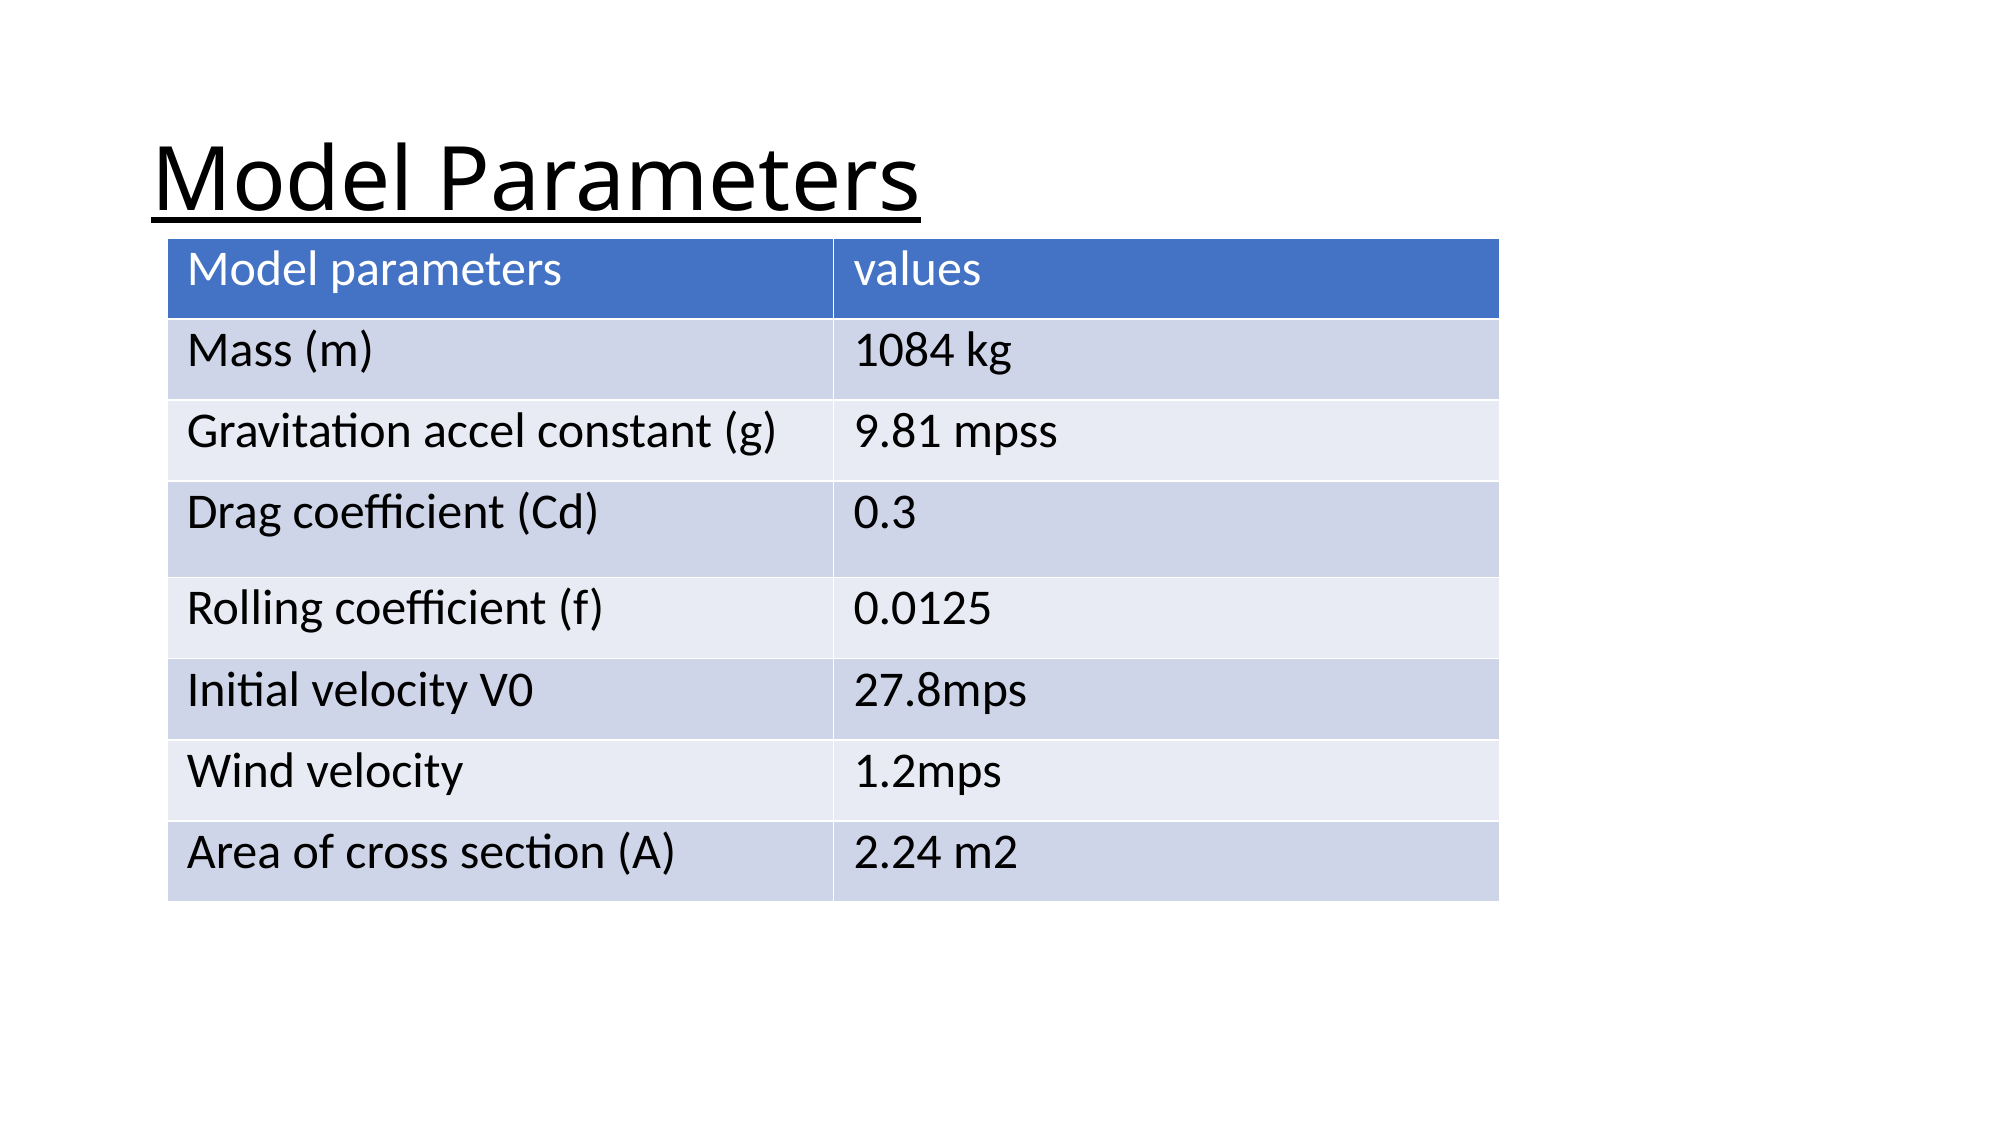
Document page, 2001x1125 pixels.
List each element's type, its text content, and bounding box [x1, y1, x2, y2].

table_cell Area of cross section (A) [168, 822, 833, 901]
table_cell 1084 kg [834, 320, 1499, 399]
table_cell Initial velocity V0 [168, 659, 833, 739]
table_cell 0.0125 [834, 578, 1499, 658]
table_cell Mass (m) [168, 320, 833, 399]
table_cell Drag coefficient (Cd) [168, 482, 833, 577]
table_cell Wind velocity [168, 741, 833, 820]
title Model Parameters [136, 106, 2000, 232]
table_cell Gravitation accel constant (g) [168, 401, 833, 480]
table_cell 9.81 mpss [834, 401, 1499, 480]
table_cell 0.3 [834, 482, 1499, 577]
table_cell 27.8mps [834, 659, 1499, 739]
table_cell 2.24 m2 [834, 822, 1499, 901]
table_cell Rolling coefficient (f) [168, 578, 833, 658]
table_header values [834, 239, 1499, 318]
table_cell 1.2mps [834, 741, 1499, 820]
table_header Model parameters [168, 239, 833, 318]
